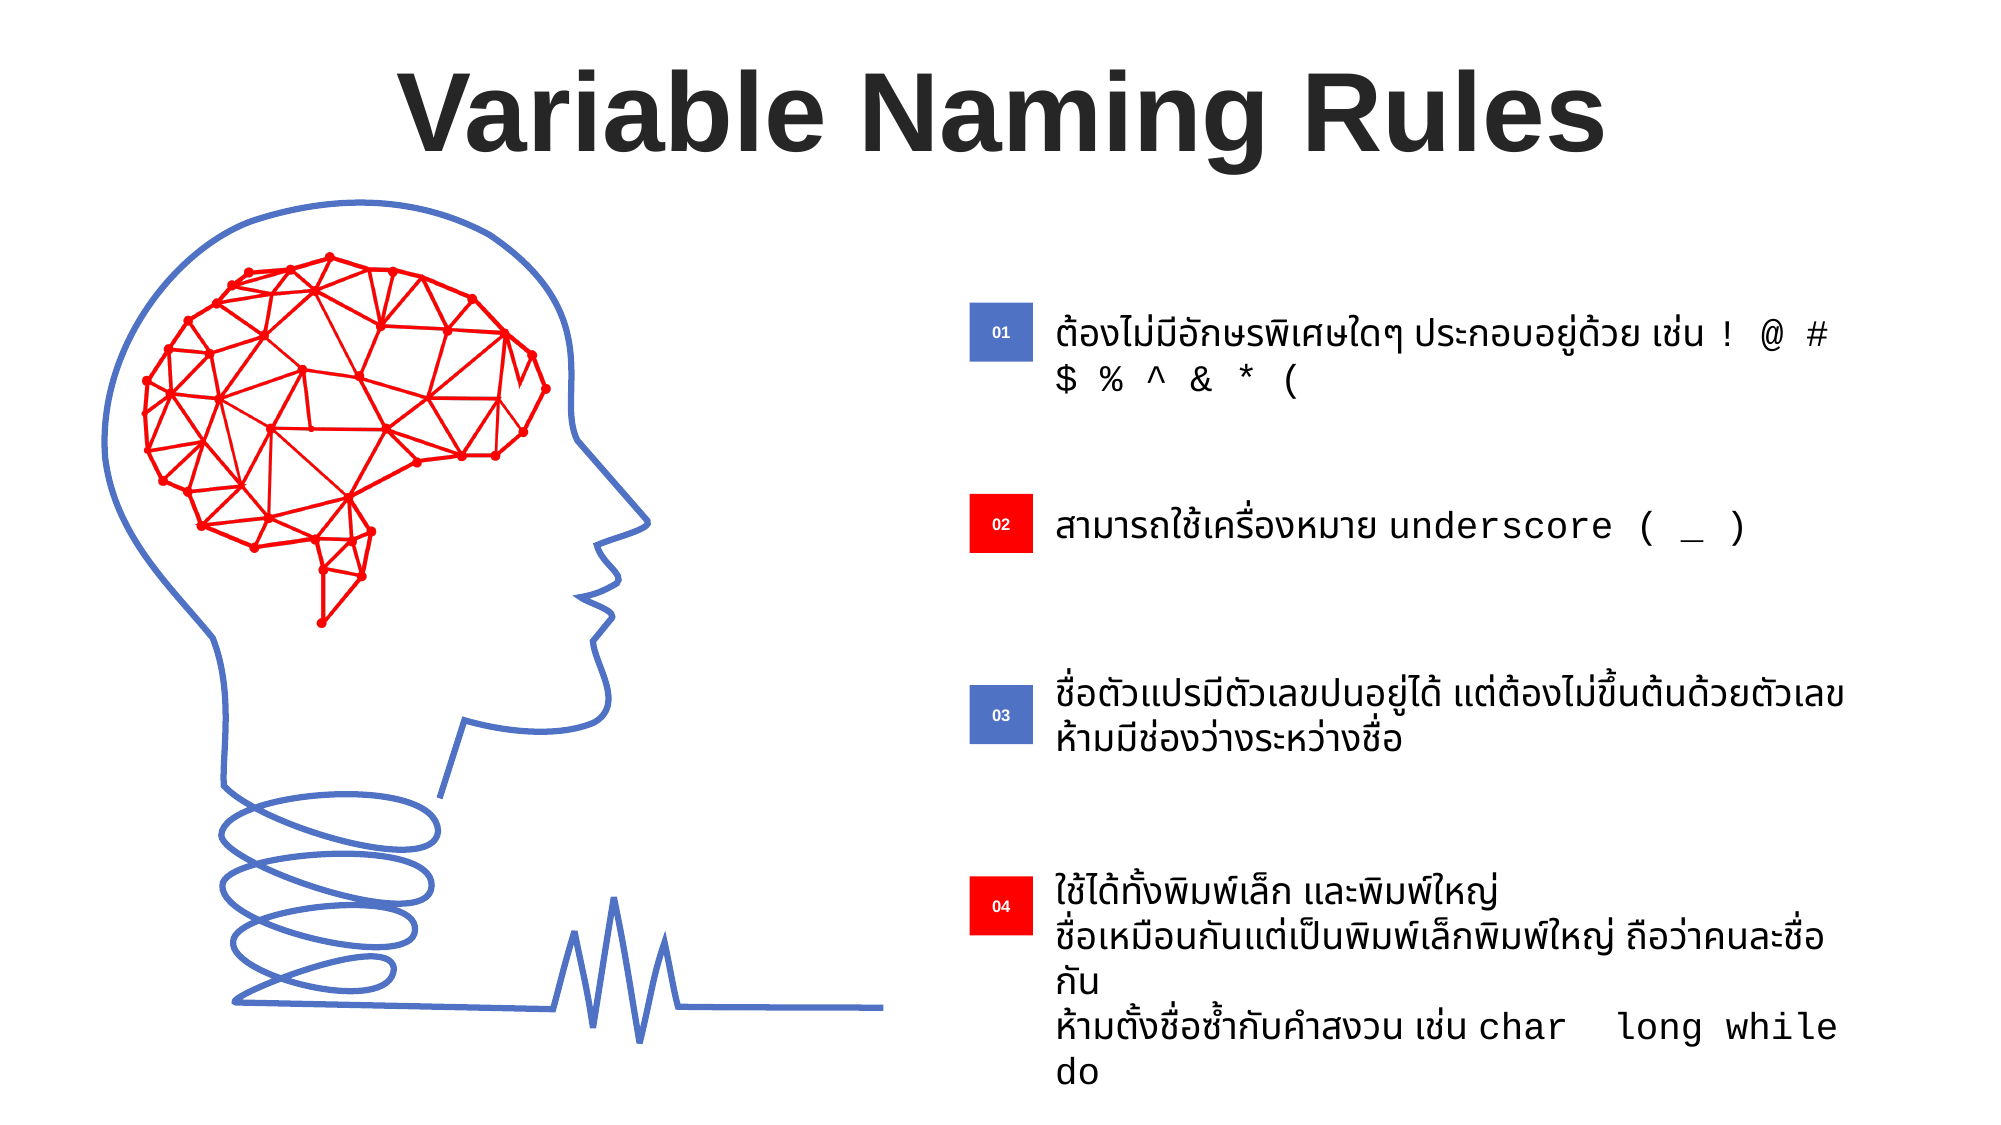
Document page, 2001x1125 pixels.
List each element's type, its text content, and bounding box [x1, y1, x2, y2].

text_box ชื่อตัวแปรมีตัวเลขปนอยู่ได้ แต่ต้องไม่ขึ้นต้นด้วยตัวเลข ห้ามมีช่องว่างระหว่างชื่อ [1040, 661, 1868, 767]
text_box 03 [969, 684, 1034, 745]
text_box 02 [969, 493, 1034, 554]
text_box [203, 293, 884, 1044]
text_box ต้องไม่มีอักษรพิเศษใดๆ ประกอบอยู่ด้วย เช่น ! @ # $ % ^ & * ( [1040, 301, 1868, 407]
text_box 01 [969, 302, 1034, 363]
text_box ใช้ได้ทั้งพิมพ์เล็ก และพิมพ์ใหญ่ ชื่อเหมือนกันแต่เป็นพิมพ์เล็กพิมพ์ใหญ่ ถือว่าคนละชื่อกัน ห้ามตั้งชื่อซ้ำกับคำสงวน เช่น char long while do [1040, 859, 1868, 1100]
text_box สามารถใช้เครื่องหมาย underscore ( _ ) [1040, 493, 1868, 554]
text_box [104, 316, 141, 551]
text_box 04 [969, 875, 1034, 937]
list Variable Naming Rules [53, 55, 1952, 175]
picture [141, 252, 551, 628]
text_box [197, 202, 514, 252]
